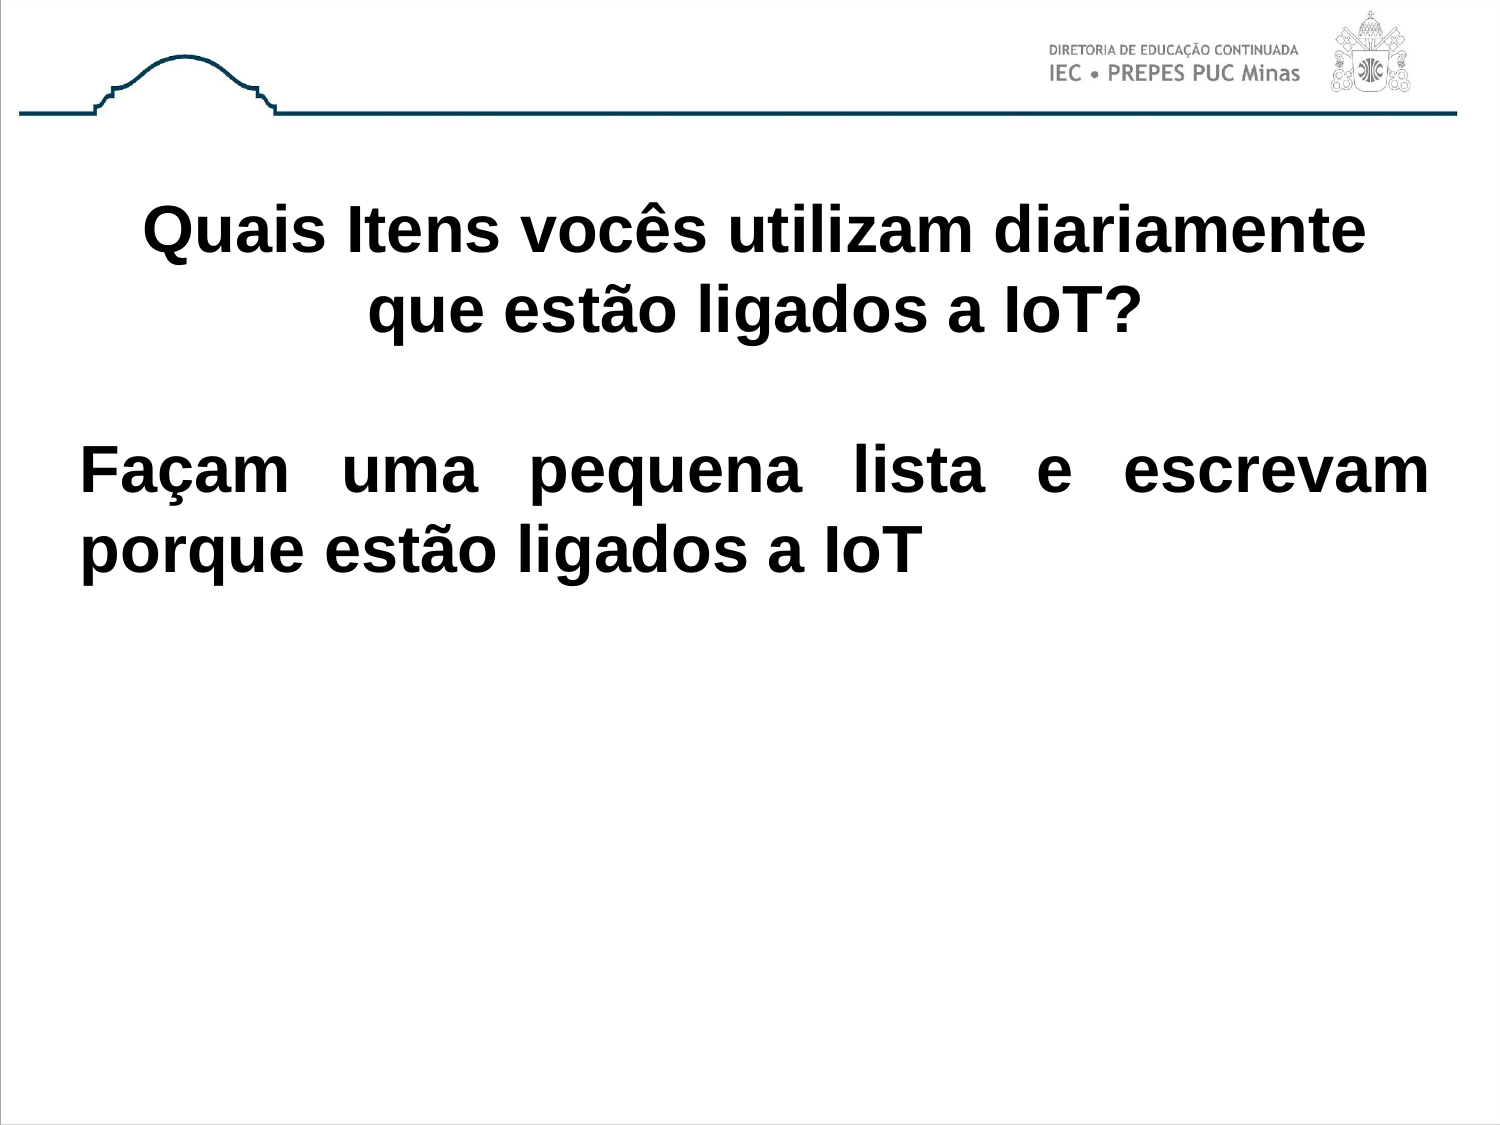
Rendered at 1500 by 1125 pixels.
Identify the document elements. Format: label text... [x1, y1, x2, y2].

title Quais Itens vocês utilizam diariamente que estão ligados a IoT? Façam uma pequena lista e escrevam porque estão ligados a IoT [493, 148, 1447, 303]
text_box [0, 0, 493, 493]
picture [0, 0, 1500, 1125]
